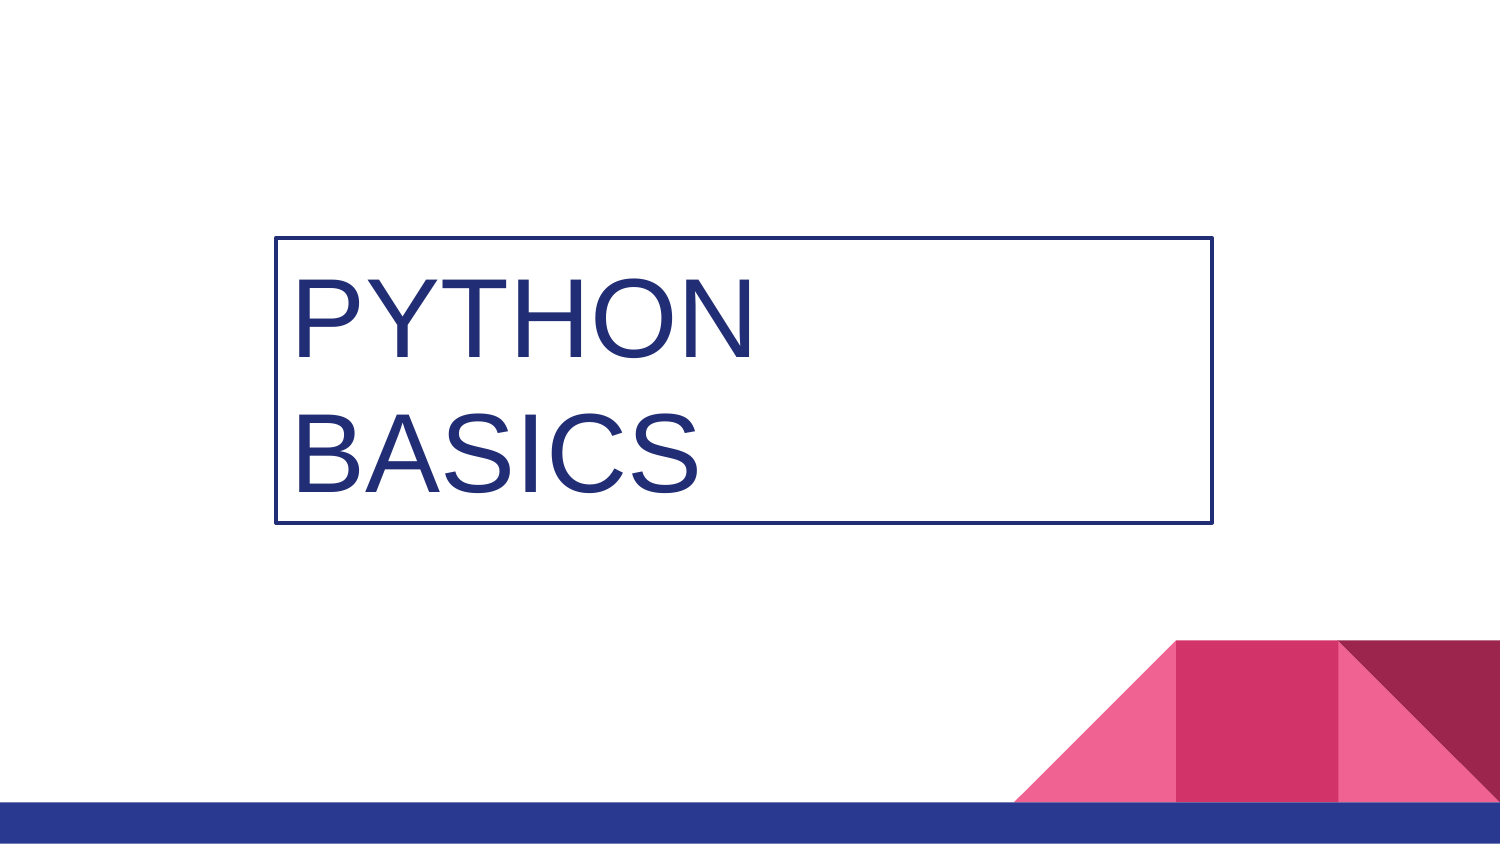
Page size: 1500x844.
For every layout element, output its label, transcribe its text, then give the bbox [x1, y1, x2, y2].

text_box PYTHON BASICS [274, 236, 1214, 525]
